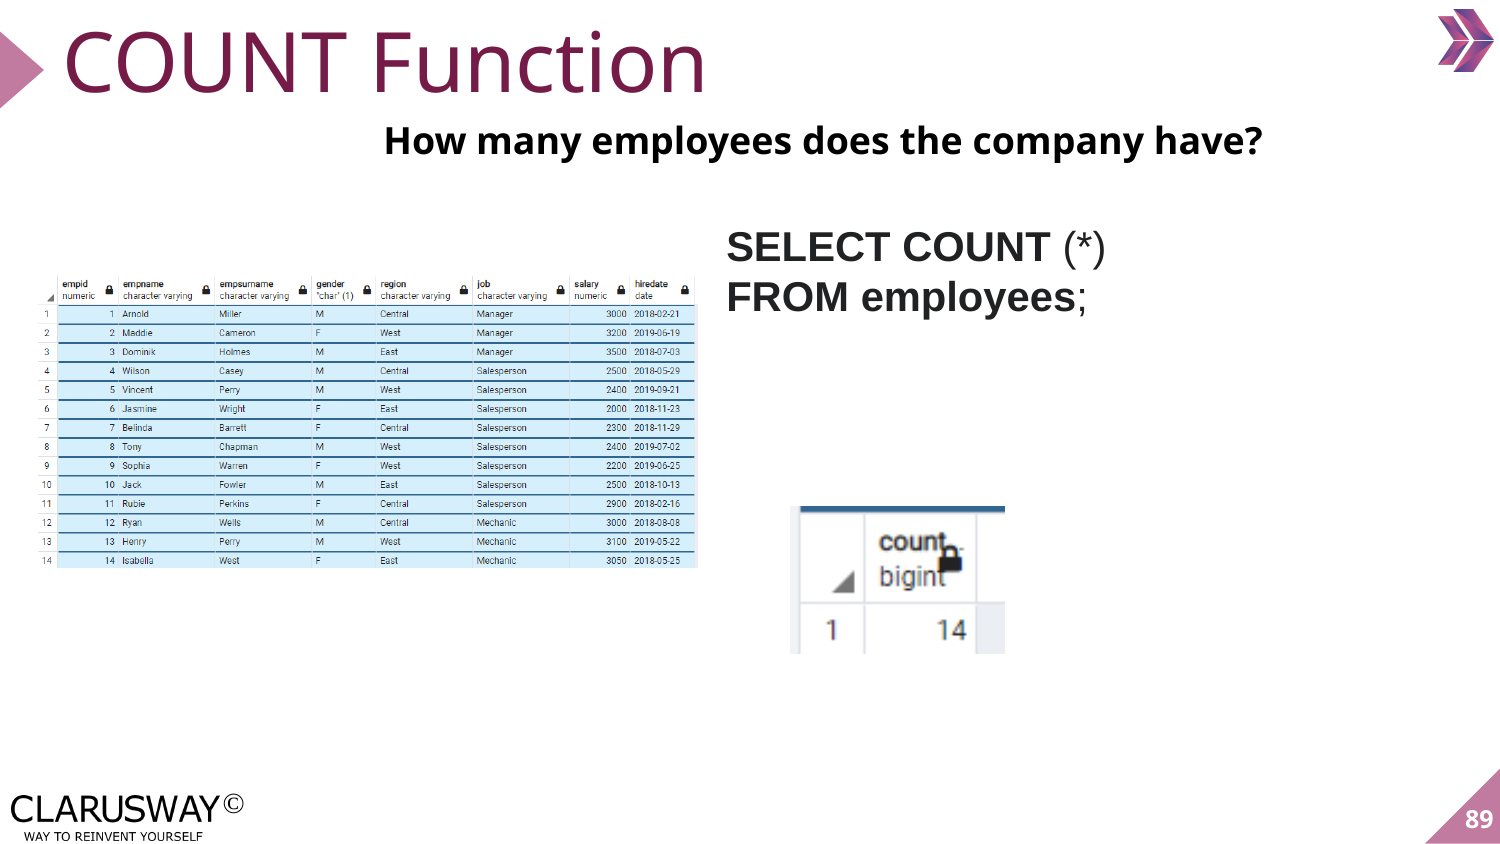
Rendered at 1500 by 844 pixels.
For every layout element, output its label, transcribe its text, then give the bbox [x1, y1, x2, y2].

title COUNT Function [62, 28, 988, 132]
picture [11, 795, 220, 841]
picture [790, 506, 1006, 655]
picture [1438, 9, 1494, 72]
picture [38, 276, 699, 568]
text_box How many employees does the company have? [368, 101, 1281, 179]
text_box SELECT COUNT (*) FROM employees; [711, 204, 1500, 308]
slide_number ‹#› [1418, 760, 1494, 838]
